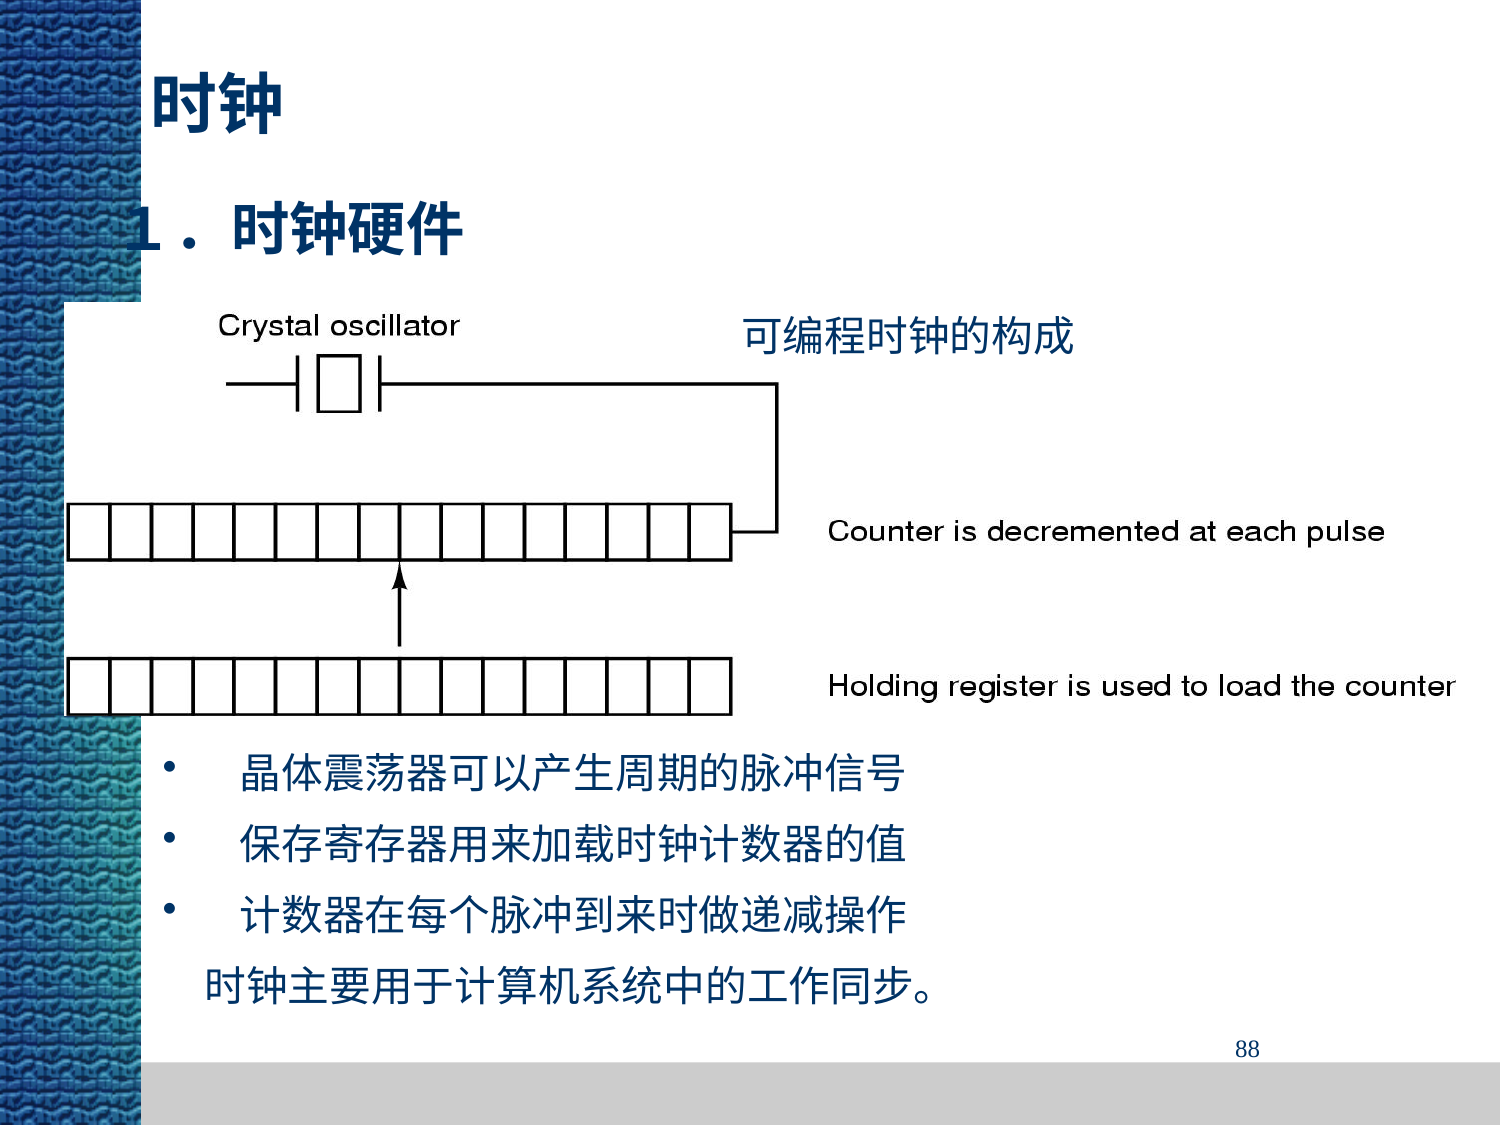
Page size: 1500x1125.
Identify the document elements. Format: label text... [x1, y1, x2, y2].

text_box 88 [1025, 1024, 1275, 1100]
text_box １．时钟硬件 [100, 184, 857, 270]
text_box 晶体震荡器可以产生周期的脉冲信号 保存寄存器用来加载时钟计数器的值 计数器在每个脉冲到来时做递减操作 时钟主要用于计算机系统中的工作同步。 [147, 739, 1388, 1017]
text_box 时钟 [135, 54, 798, 150]
picture [0, 0, 1463, 1125]
